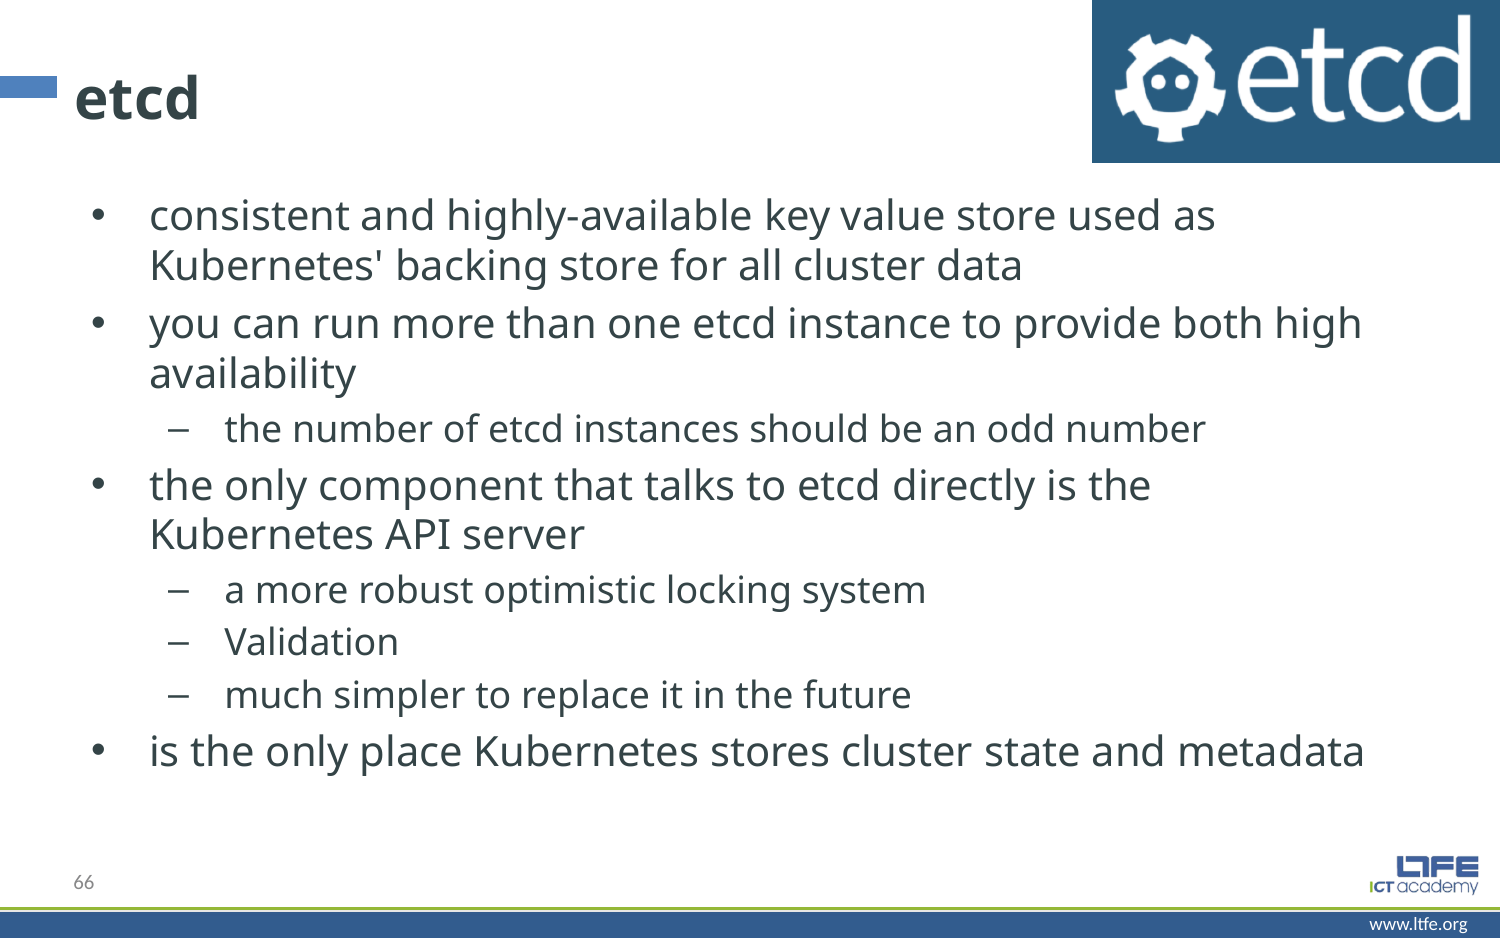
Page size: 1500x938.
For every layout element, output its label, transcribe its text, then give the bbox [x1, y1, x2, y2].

title etcd [59, 75, 1410, 179]
slide_number 66 [58, 856, 199, 907]
list consistent and highly-available key value store used as Kubernetes' backing store for all cluster data you can run more than one etcd instance to provide both high availability the number of etcd instances should be an odd number the only component that talks to etcd directly is the Kubernetes API server a more robust optimistic locking system Validation much simpler to replace it in the future is the only place Kubernetes stores cluster state and metadata [59, 181, 1392, 831]
picture [0, 0, 1500, 938]
